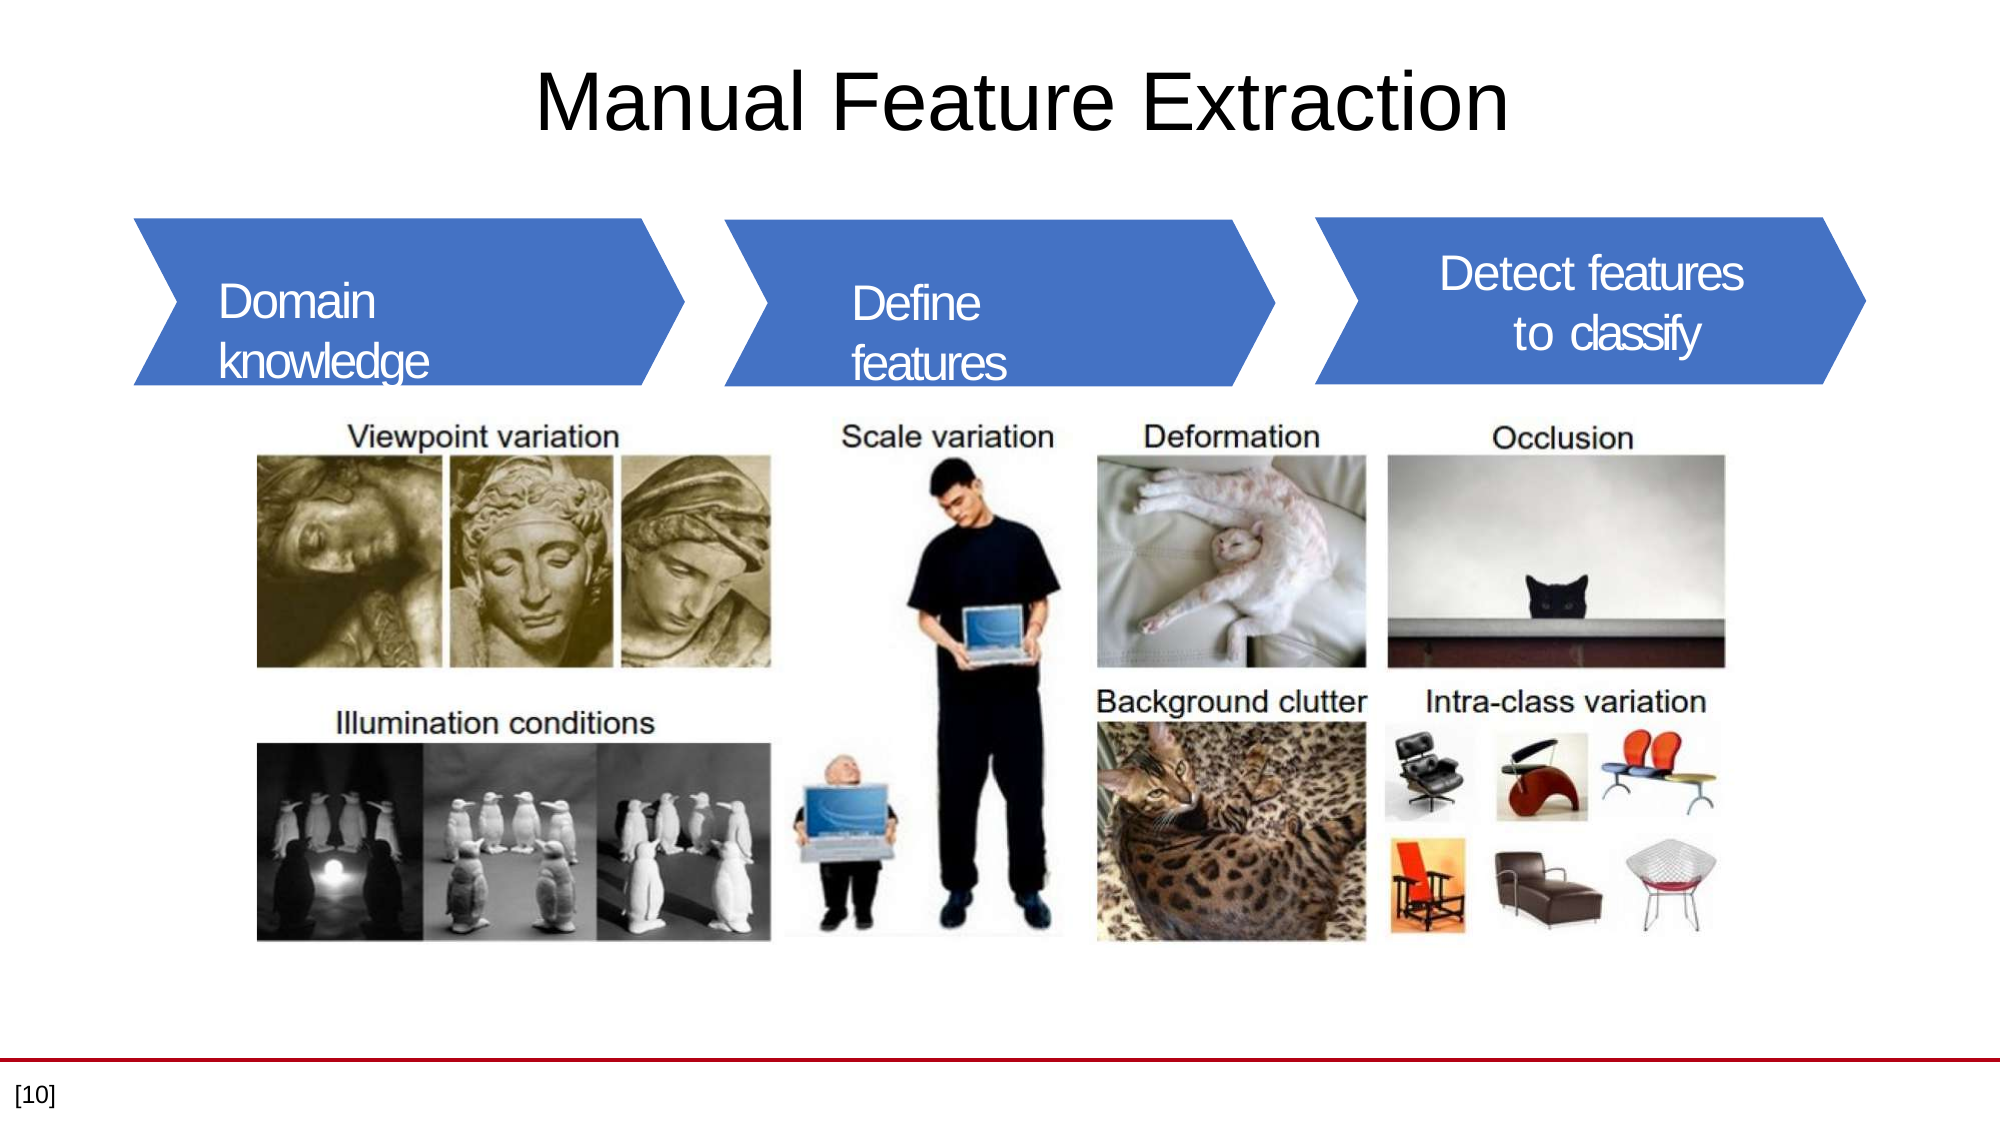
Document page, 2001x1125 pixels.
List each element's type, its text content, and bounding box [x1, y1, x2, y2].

text_box Domain knowledge [215, 266, 604, 389]
text_box [1314, 217, 1867, 385]
title Manual Feature Extraction [532, 44, 1513, 235]
slide_number [10] [12, 1079, 143, 1109]
text_box [256, 416, 1735, 948]
text_box Detect features to classify [1436, 238, 1746, 361]
text_box Define features [848, 268, 1152, 391]
text_box [724, 235, 1276, 387]
text_box [133, 218, 685, 386]
